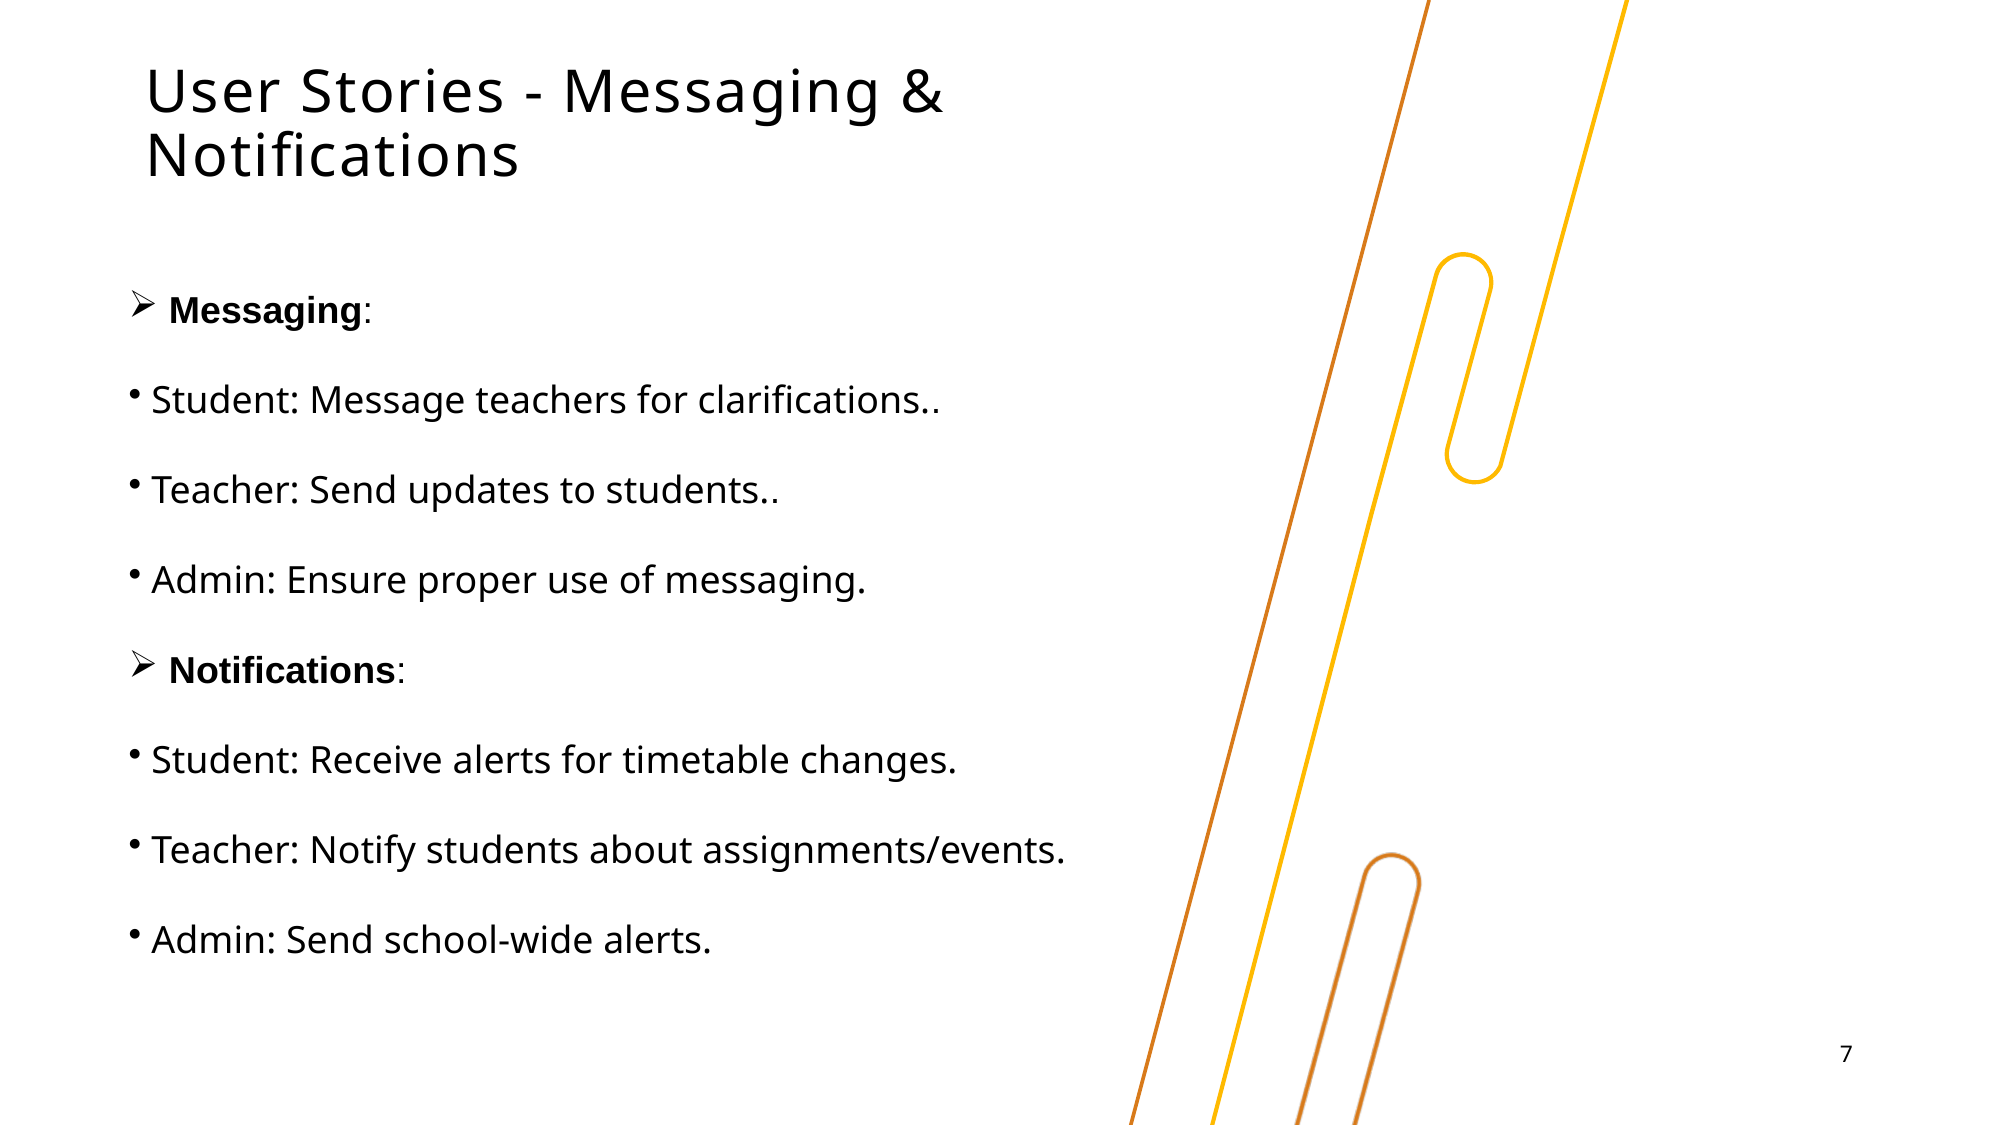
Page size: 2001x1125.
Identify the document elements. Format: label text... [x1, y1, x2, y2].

text_box [1210, 856, 1280, 1125]
text_box [1282, 0, 1630, 845]
slide_number 7 [1766, 1031, 1868, 1092]
list Messaging: Student: Message teachers for clarifications.. Teacher: Send updates to students.. Admin: Ensure proper use of messaging. Notifications: Student: Receive alerts for timetable changes. Teacher: Notify students about assignments/events. Admin: Send school-wide alerts. [113, 233, 1121, 969]
title User Stories - Messaging & Notifications [130, 52, 1285, 197]
picture [1283, 845, 1429, 1125]
